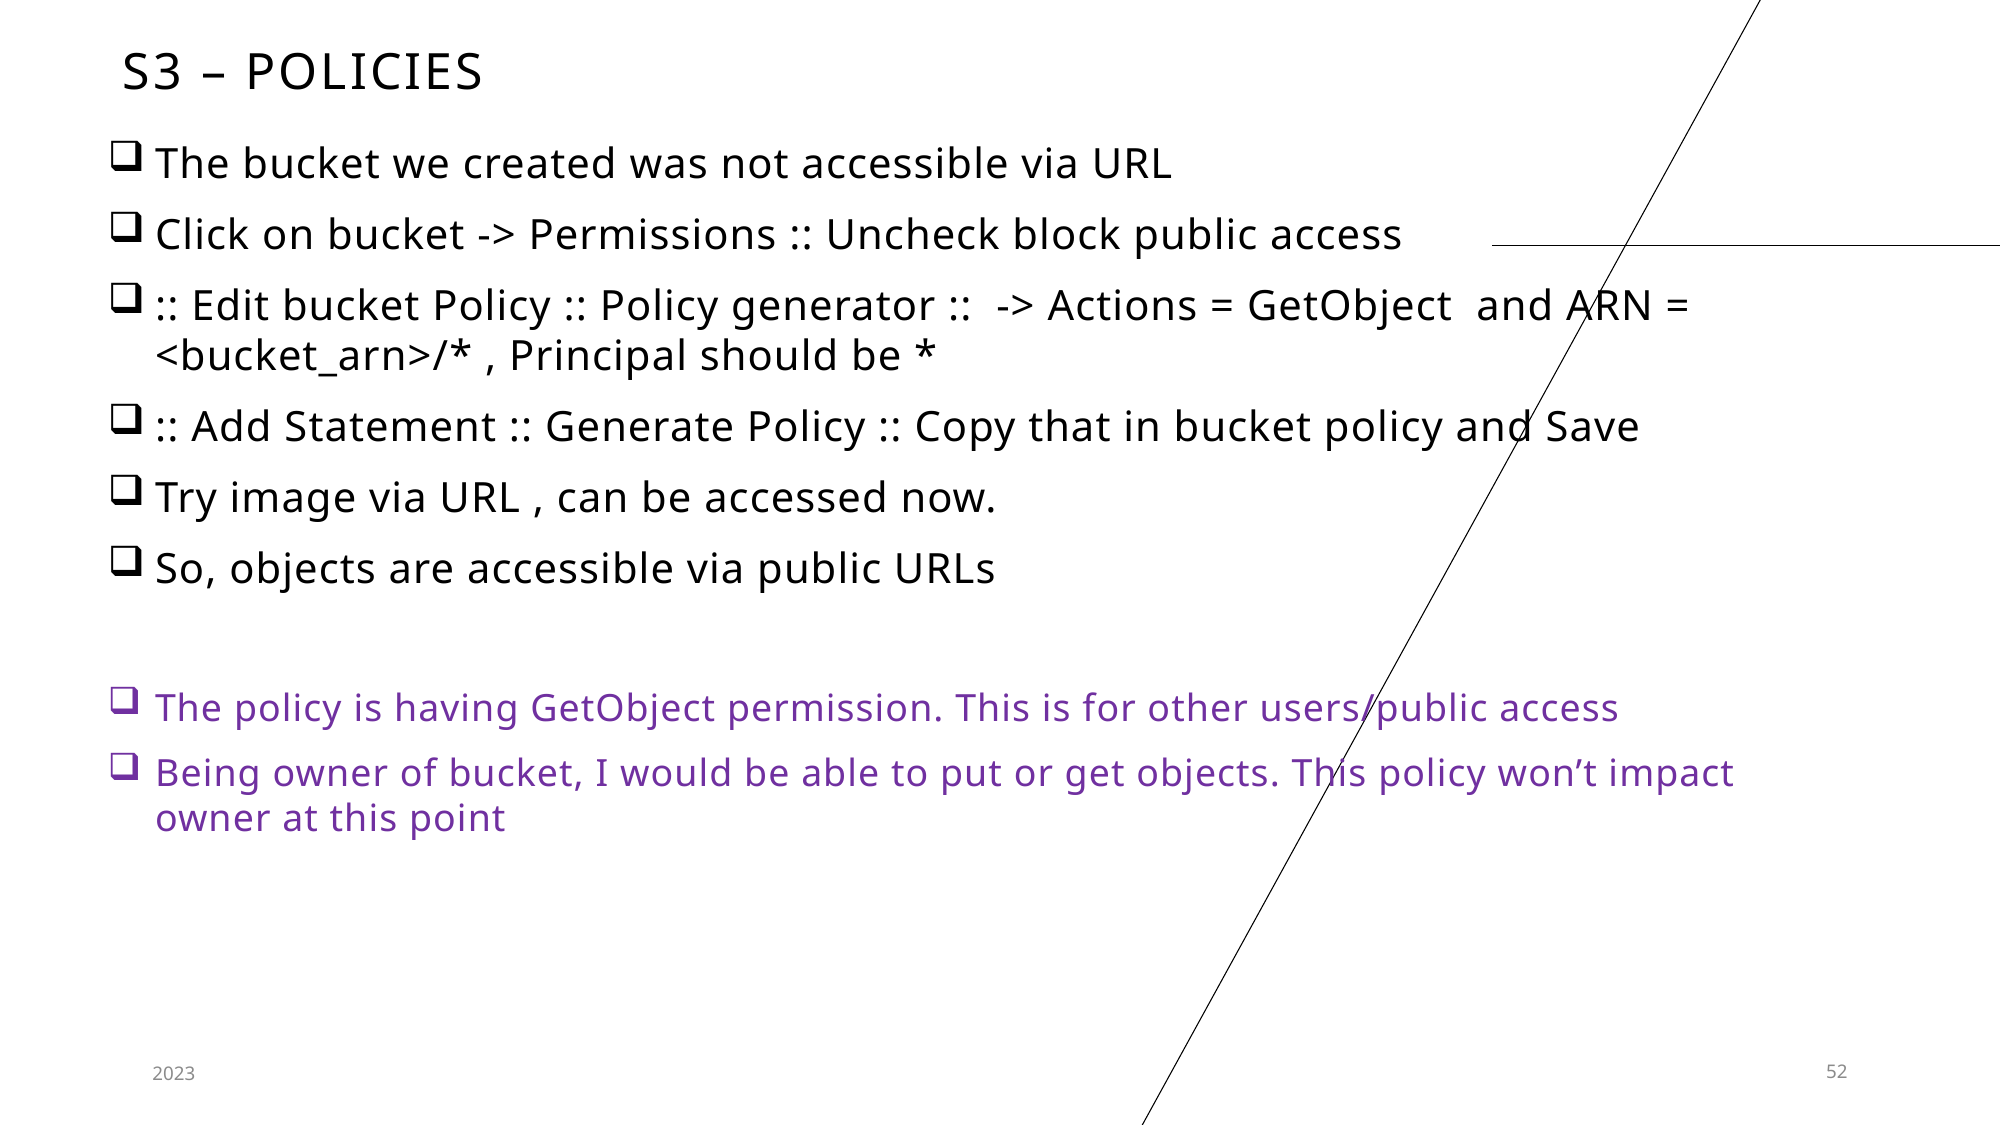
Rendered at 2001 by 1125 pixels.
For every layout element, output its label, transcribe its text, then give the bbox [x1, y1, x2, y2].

title S3 – policies [108, 23, 1445, 108]
slide_number 2023 [137, 1042, 338, 1103]
list The bucket we created was not accessible via URL Click on bucket -> Permissions :: Uncheck block public access :: Edit bucket Policy :: Policy generator :: -> Actions = GetObject and ARN = <bucket_arn>/* , Principal should be * :: Add Statement :: Generate Policy :: Copy that in bucket policy and Save Try image via URL , can be accessed now. So, objects are accessible via public URLs The policy is having GetObject permission. This is for other users/public access Being owner of bucket, I would be able to put or get objects. This policy won’t impact owner at this point [93, 129, 1848, 1030]
slide_number 52 [1412, 1042, 1863, 1103]
